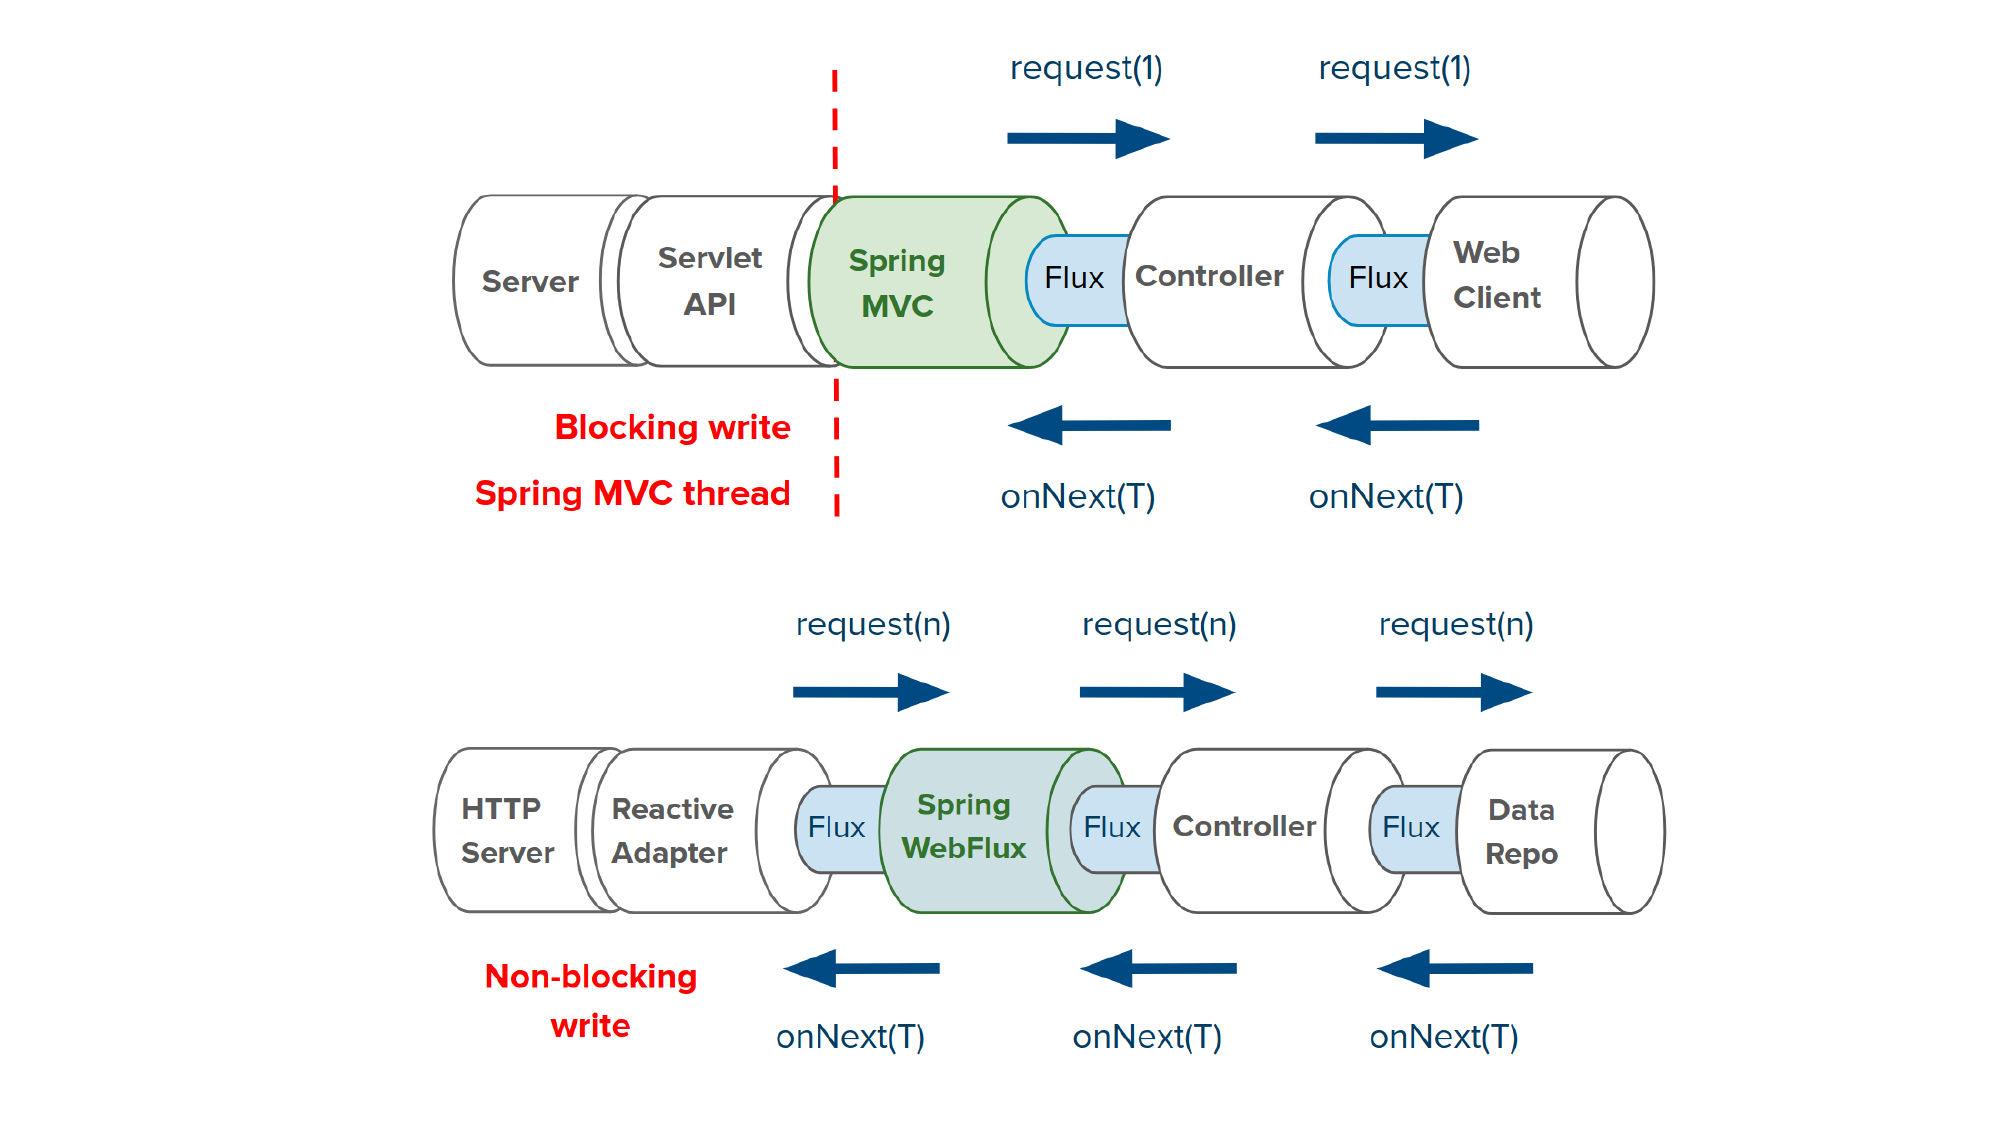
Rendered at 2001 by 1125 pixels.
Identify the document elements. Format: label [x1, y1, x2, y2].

picture [427, 22, 1673, 544]
picture [427, 581, 1673, 1079]
